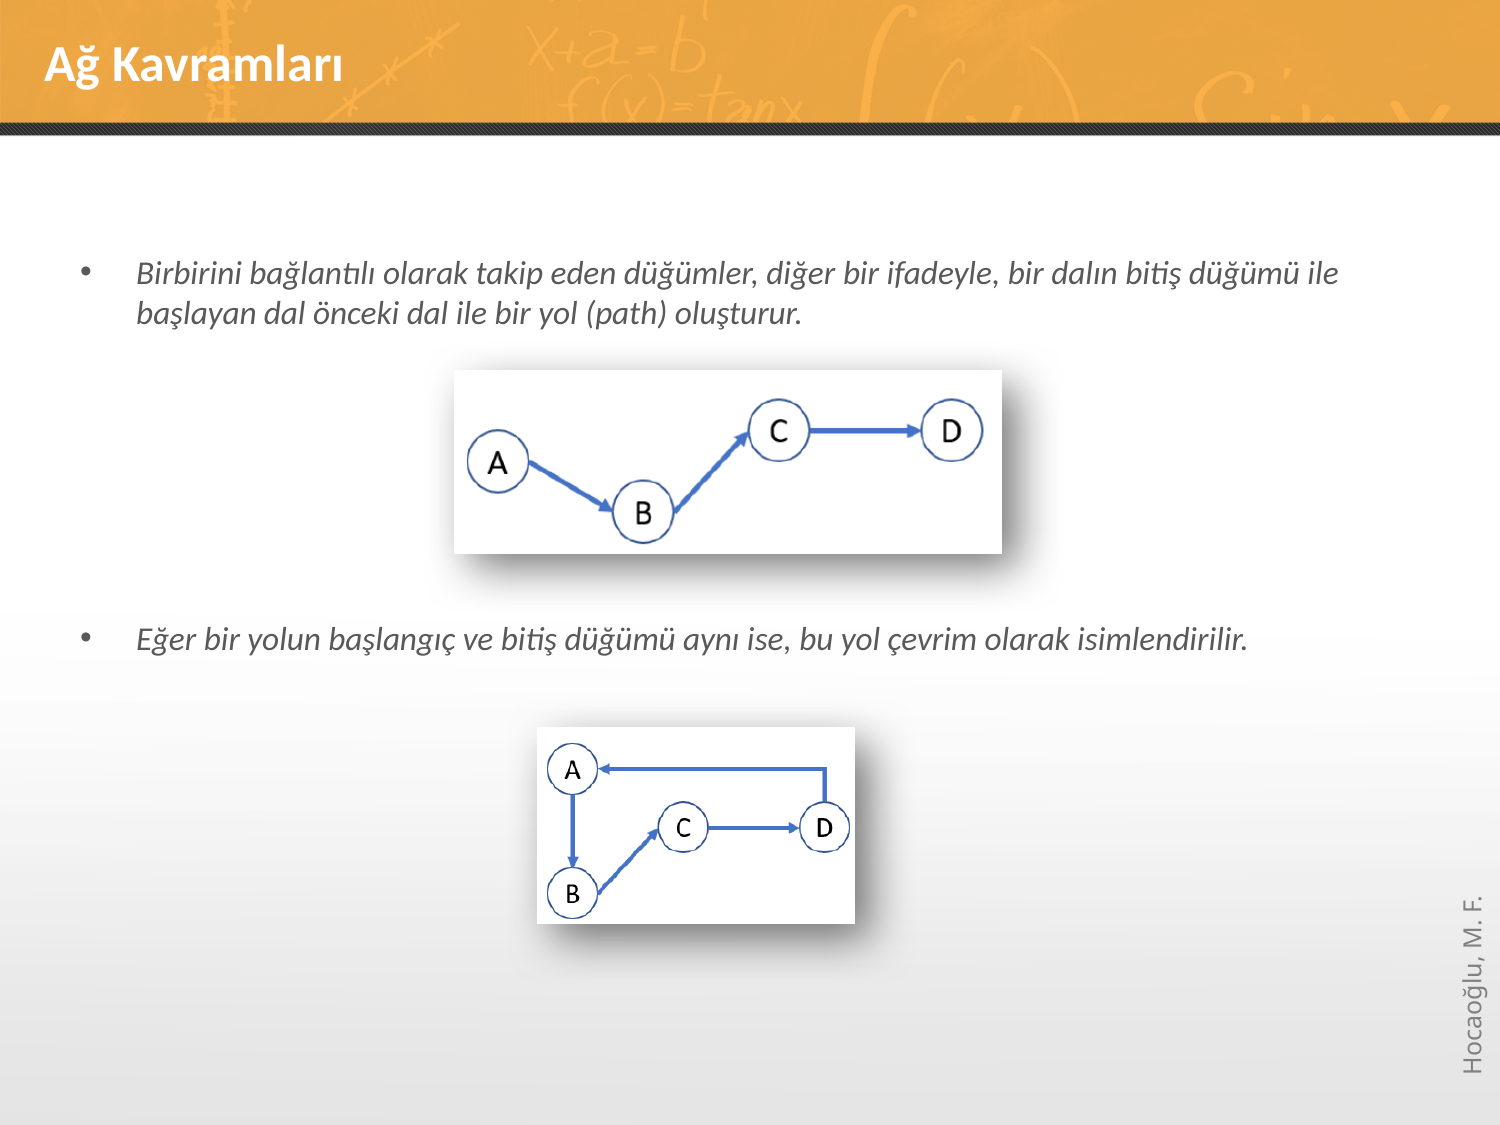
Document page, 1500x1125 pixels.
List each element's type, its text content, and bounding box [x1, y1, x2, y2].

text_box K [467, 382, 1030, 580]
table_cell 3 [528, 719, 895, 964]
table_cell 3 [445, 362, 1043, 593]
list Birbirini bağlantılı olarak takip eden düğümler, diğer bir ifadeyle, bir dalın bitiş düğümü ile başlayan dal önceki dal ile bir yol (path) oluşturur. Eğer bir yolun başlangıç ve bitiş düğümü aynı ise, bu yol çevrim olarak isimlendirilir. [64, 243, 1444, 1045]
picture [0, 0, 1500, 1125]
title Ağ Kavramları [29, 0, 1287, 126]
text_box K [549, 739, 881, 951]
